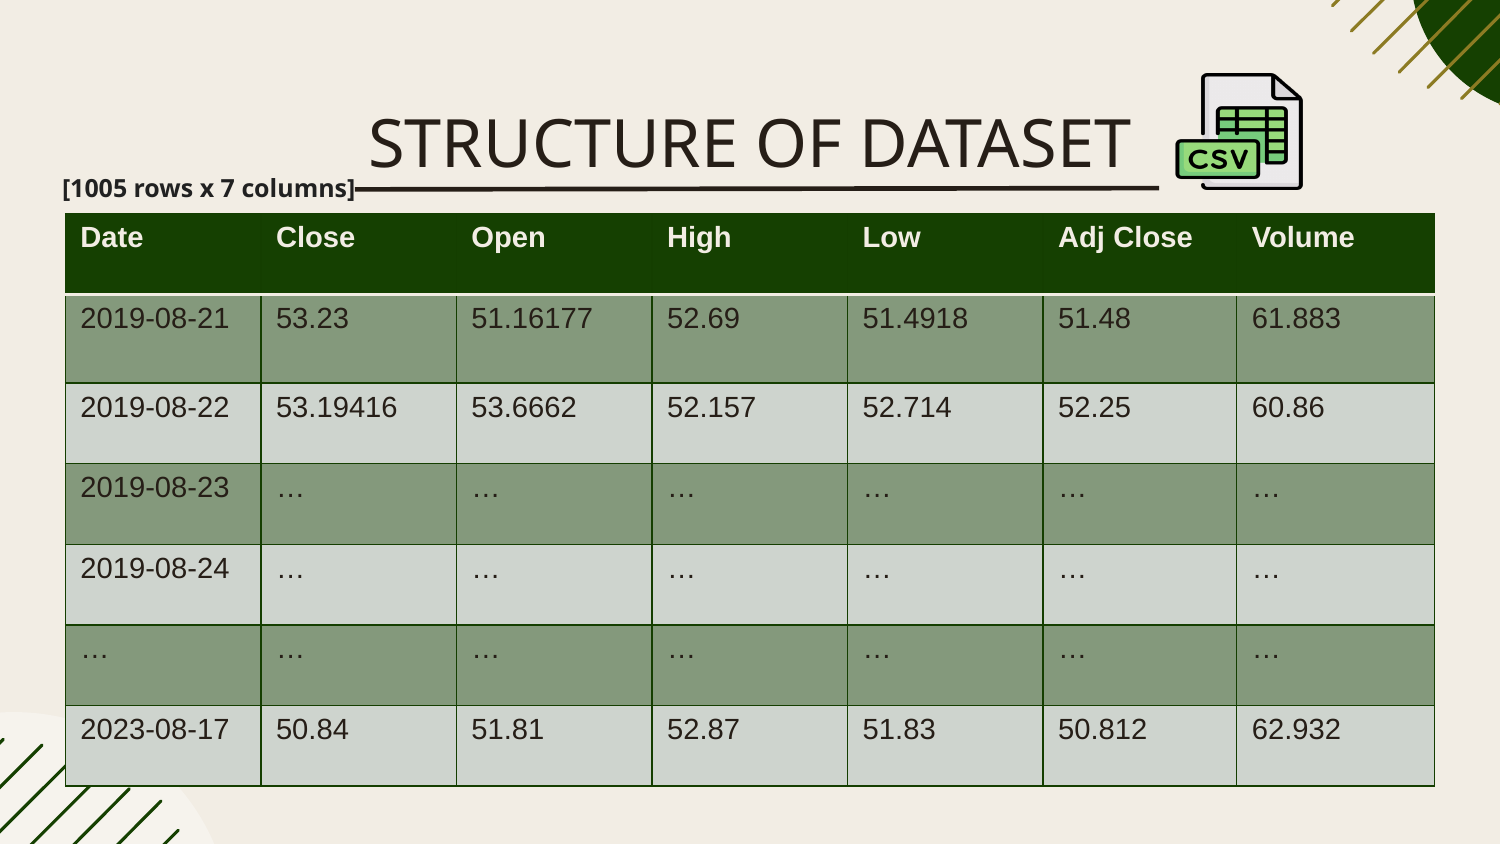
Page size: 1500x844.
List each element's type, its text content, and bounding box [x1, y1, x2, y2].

table_cell 52.157 [653, 384, 847, 463]
table_cell … [848, 464, 1042, 544]
table_cell … [848, 545, 1042, 624]
table_header Close [262, 214, 456, 293]
table_cell 51.81 [457, 706, 651, 785]
table_cell 61.883 [1237, 296, 1434, 382]
table_cell 52.714 [848, 384, 1042, 463]
table_cell 62.932 [1237, 706, 1434, 785]
title STRUCTURE OF DATASET [116, 85, 1383, 202]
table_header Low [848, 214, 1042, 293]
table_header High [653, 214, 847, 293]
table_cell 52.25 [1044, 384, 1236, 463]
table_cell 2023-08-17 [66, 706, 260, 785]
table_cell … [66, 626, 260, 705]
table_cell … [653, 626, 847, 705]
table_cell 51.16177 [457, 296, 651, 382]
table_cell 53.19416 [262, 384, 456, 463]
table_cell … [653, 545, 847, 624]
table_cell 2019-08-21 [66, 296, 260, 382]
table_cell … [1044, 545, 1236, 624]
table_cell … [262, 626, 456, 705]
table_cell 53.6662 [457, 384, 651, 463]
table_cell … [262, 545, 456, 624]
table_header Date [66, 214, 260, 293]
table_cell 52.87 [653, 706, 847, 785]
table_cell … [457, 545, 651, 624]
table_cell … [1237, 545, 1434, 624]
table_cell … [457, 464, 651, 544]
table_header Adj Close [1044, 214, 1236, 293]
table_cell … [1044, 464, 1236, 544]
table_cell 60.86 [1237, 384, 1434, 463]
table_cell 2019-08-24 [66, 545, 260, 624]
table_cell 2019-08-23 [66, 464, 260, 544]
table_header Volume [1237, 214, 1434, 293]
table_cell … [1044, 626, 1236, 705]
table_cell 52.69 [653, 296, 847, 382]
table_cell … [262, 464, 456, 544]
table_cell 50.84 [262, 706, 456, 785]
table_cell … [1237, 464, 1434, 544]
table_cell 2019-08-22 [66, 384, 260, 463]
table_cell 50.812 [1044, 706, 1236, 785]
table_cell 51.83 [848, 706, 1042, 785]
table_cell 53.23 [262, 296, 456, 382]
table_cell … [653, 464, 847, 544]
table_cell 51.48 [1044, 296, 1236, 382]
text_box [1005 rows x 7 columns] [47, 165, 483, 211]
table_cell … [457, 626, 651, 705]
table_header Open [457, 214, 651, 293]
picture [1171, 73, 1307, 190]
table_cell … [1237, 626, 1434, 705]
table_cell … [848, 626, 1042, 705]
table_cell 51.4918 [848, 296, 1042, 382]
